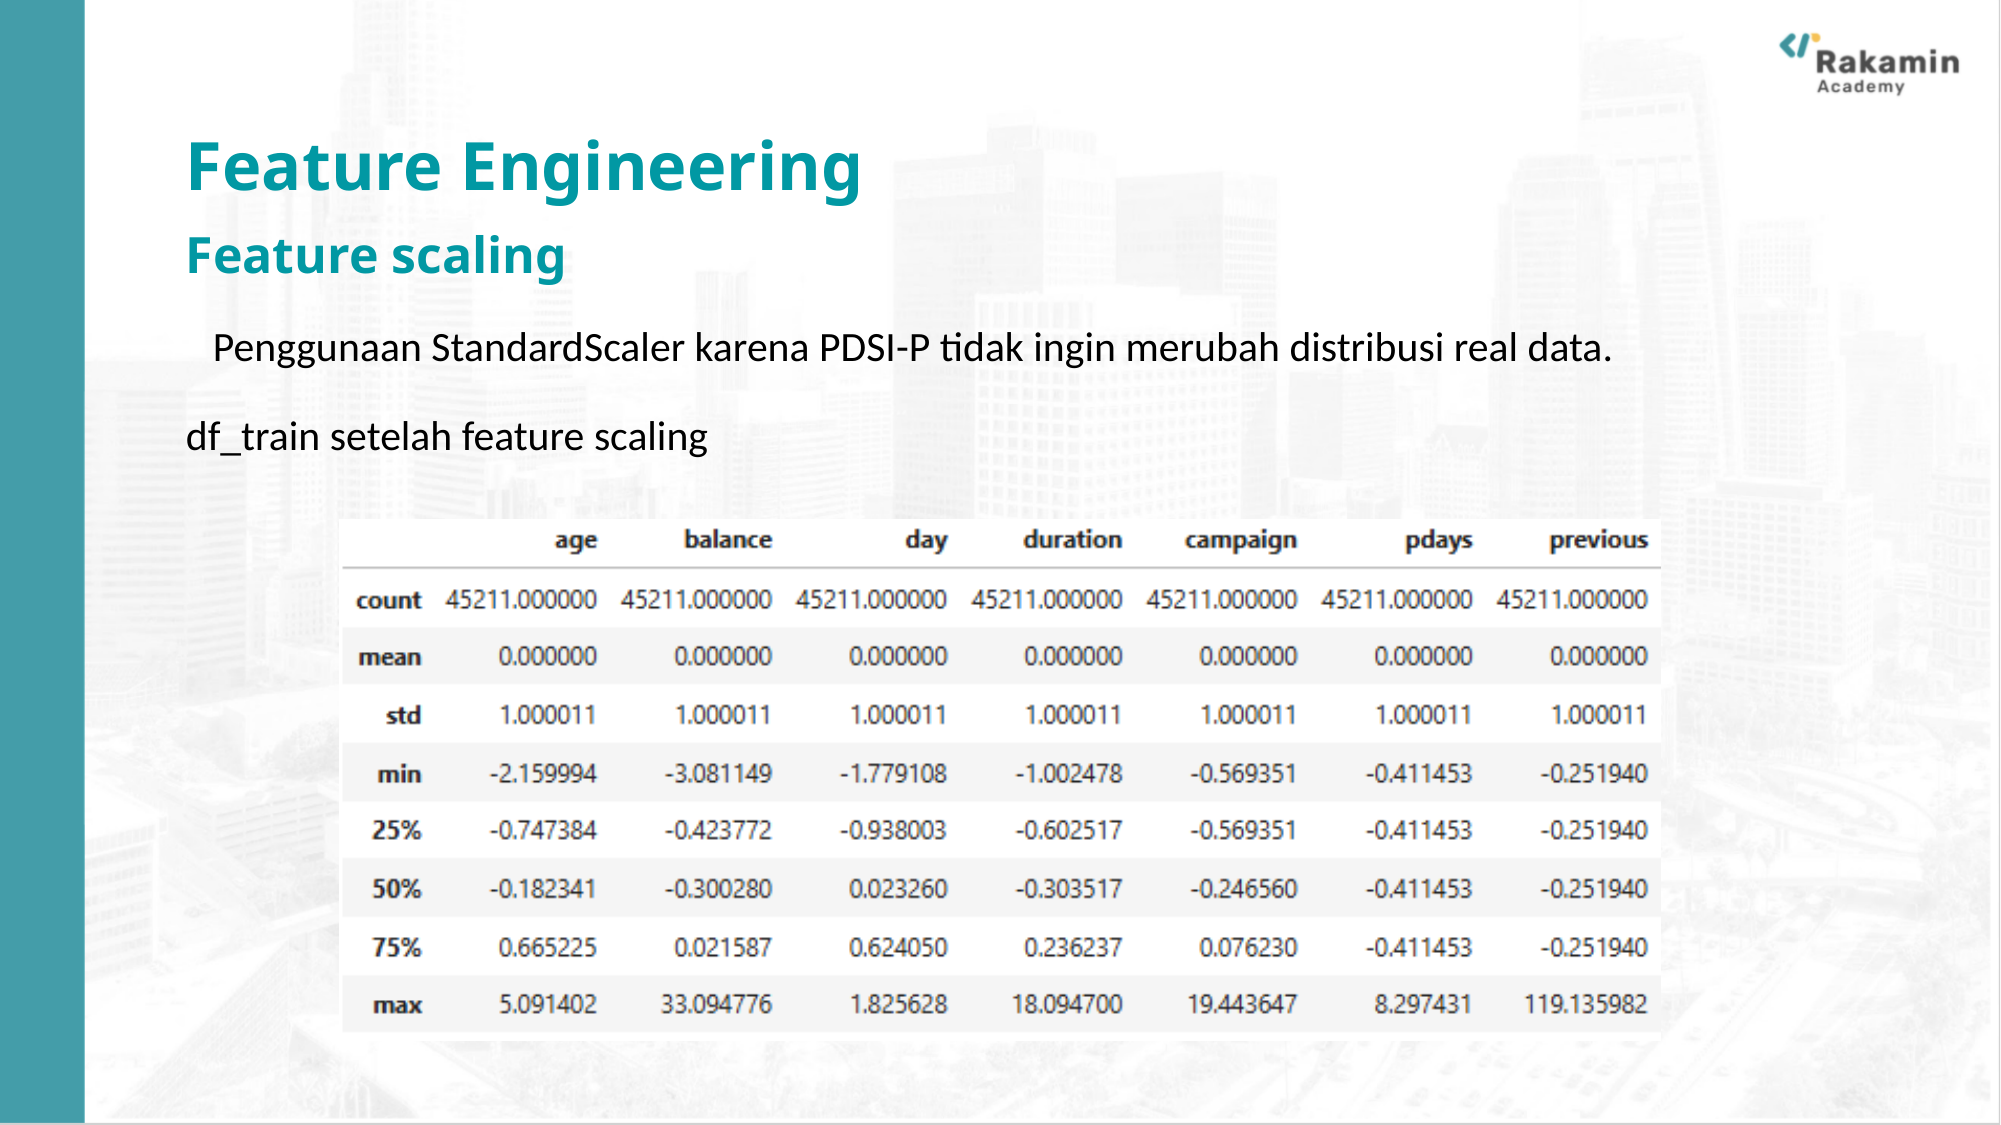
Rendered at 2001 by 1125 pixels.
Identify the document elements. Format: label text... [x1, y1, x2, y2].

text_box Penggunaan StandardScaler karena PDSI-P tidak ingin merubah distribusi real data. [197, 312, 1658, 378]
picture [0, 0, 2001, 1125]
text_box df_train setelah feature scaling [170, 400, 754, 466]
text_box Feature Engineering [170, 114, 1377, 212]
text_box Feature scaling [170, 213, 1377, 291]
